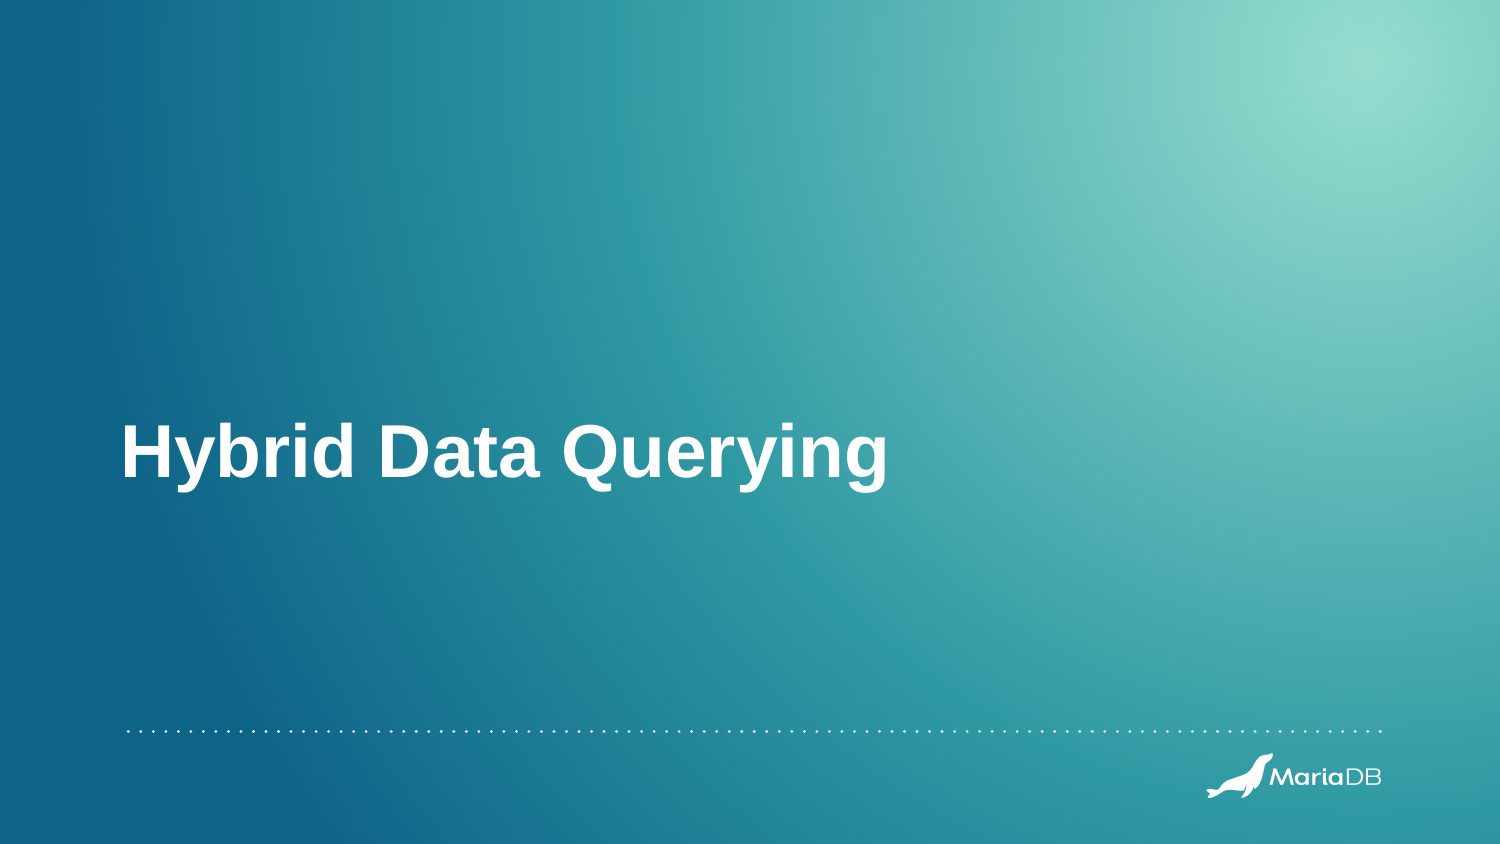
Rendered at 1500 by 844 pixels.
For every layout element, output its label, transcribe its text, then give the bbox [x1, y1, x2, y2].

title Hybrid Data Querying [105, 170, 1092, 508]
picture [0, 0, 1500, 844]
